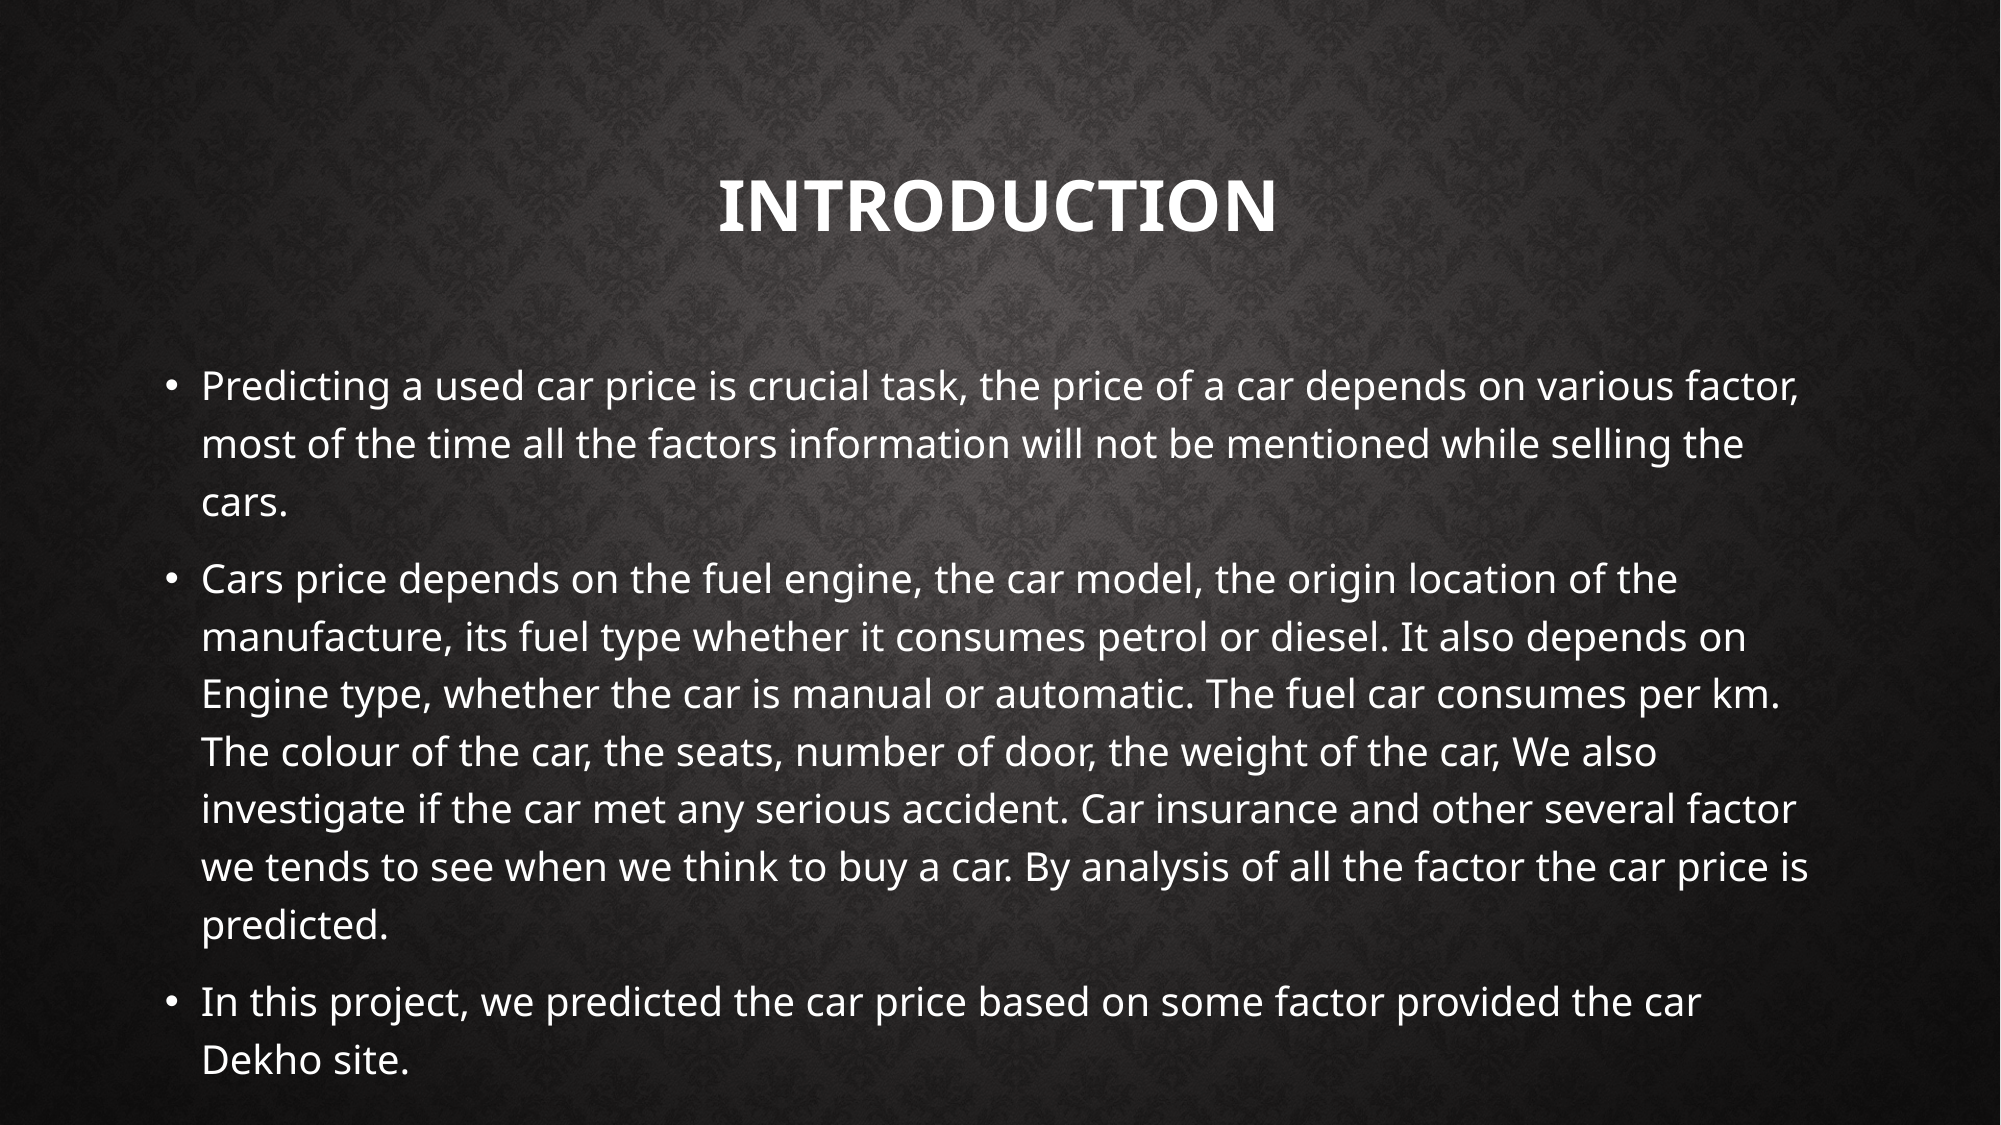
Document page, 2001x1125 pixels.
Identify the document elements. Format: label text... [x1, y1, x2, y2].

title Introduction [149, 99, 1849, 318]
list Predicting a used car price is crucial task, the price of a car depends on various factor, most of the time all the factors information will not be mentioned while selling the cars. Cars price depends on the fuel engine, the car model, the origin location of the manufacture, its fuel type whether it consumes petrol or diesel. It also depends on Engine type, whether the car is manual or automatic. The fuel car consumes per km. The colour of the car, the seats, number of door, the weight of the car, We also investigate if the car met any serious accident. Car insurance and other several factor we tends to see when we think to buy a car. By analysis of all the factor the car price is predicted. In this project, we predicted the car price based on some factor provided the car Dekho site. [149, 343, 1849, 1094]
